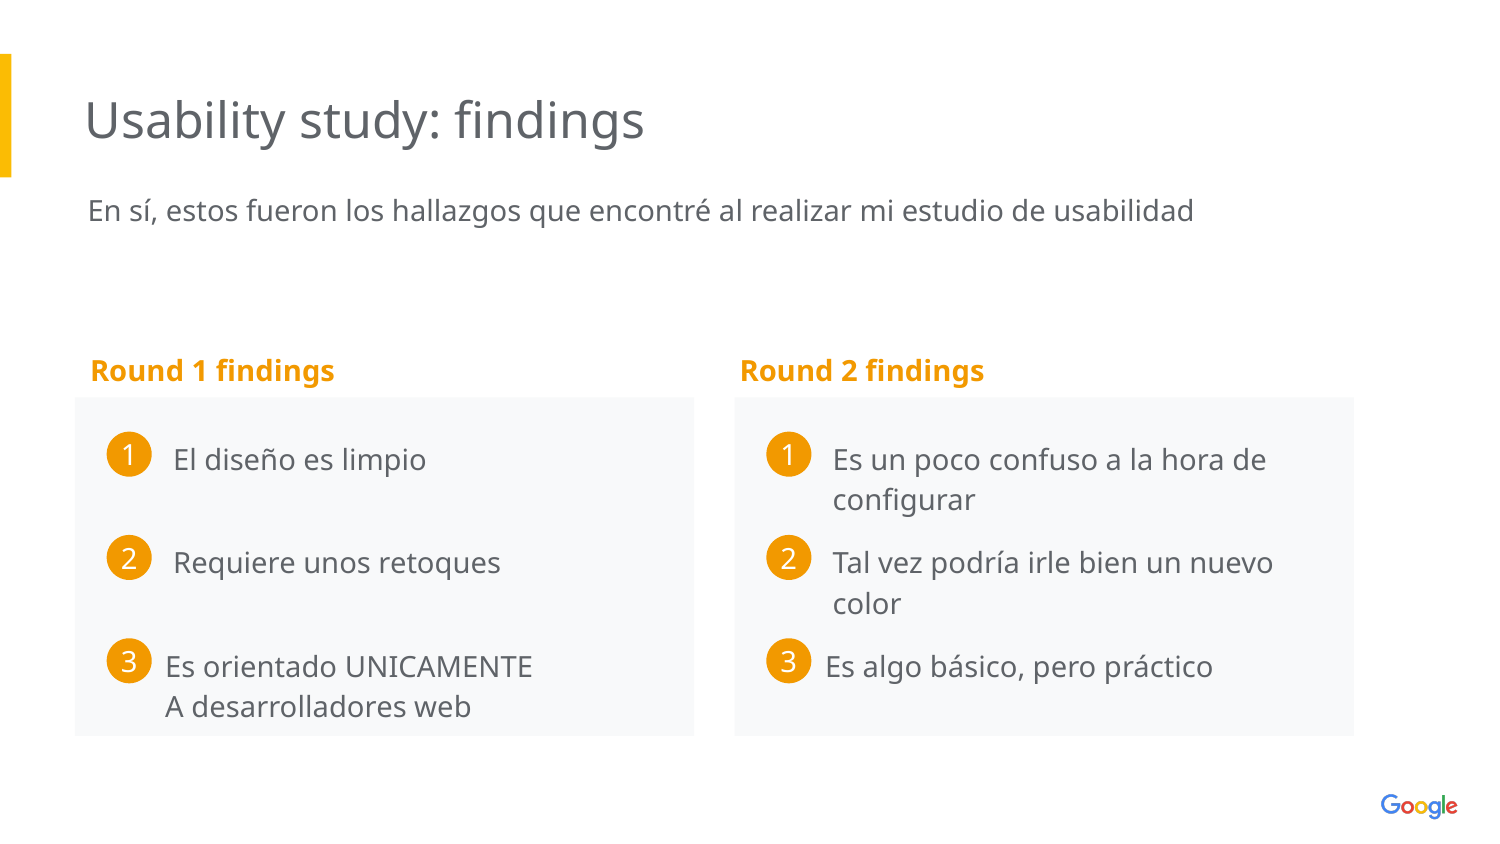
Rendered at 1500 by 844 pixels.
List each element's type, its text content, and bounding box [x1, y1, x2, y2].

text_box Usability study: findings [84, 73, 1095, 164]
text_box [74, 397, 695, 736]
text_box Requiere unos retoques [158, 524, 706, 595]
text_box El diseño es limpio [158, 421, 706, 492]
text_box [734, 397, 1354, 736]
text_box 3 [106, 638, 152, 684]
text_box Es algo básico, pero práctico [809, 627, 1358, 699]
text_box Es un poco confuso a la hora de configurar [817, 421, 1365, 524]
text_box 3 [766, 638, 812, 684]
picture [1381, 794, 1458, 820]
text_box Round 1 findings [74, 331, 623, 397]
text_box 1 [766, 431, 812, 477]
text_box Round 2 findings [724, 331, 1272, 402]
text_box 2 [766, 534, 812, 580]
text_box 1 [106, 431, 152, 477]
text_box En sí, estos fueron los hallazgos que encontré al realizar mi estudio de usabilidad [87, 172, 1379, 283]
text_box 2 [106, 534, 152, 580]
text_box Tal vez podría irle bien un nuevo color [817, 524, 1365, 635]
text_box Es orientado UNICAMENTE A desarrolladores web [150, 627, 698, 739]
